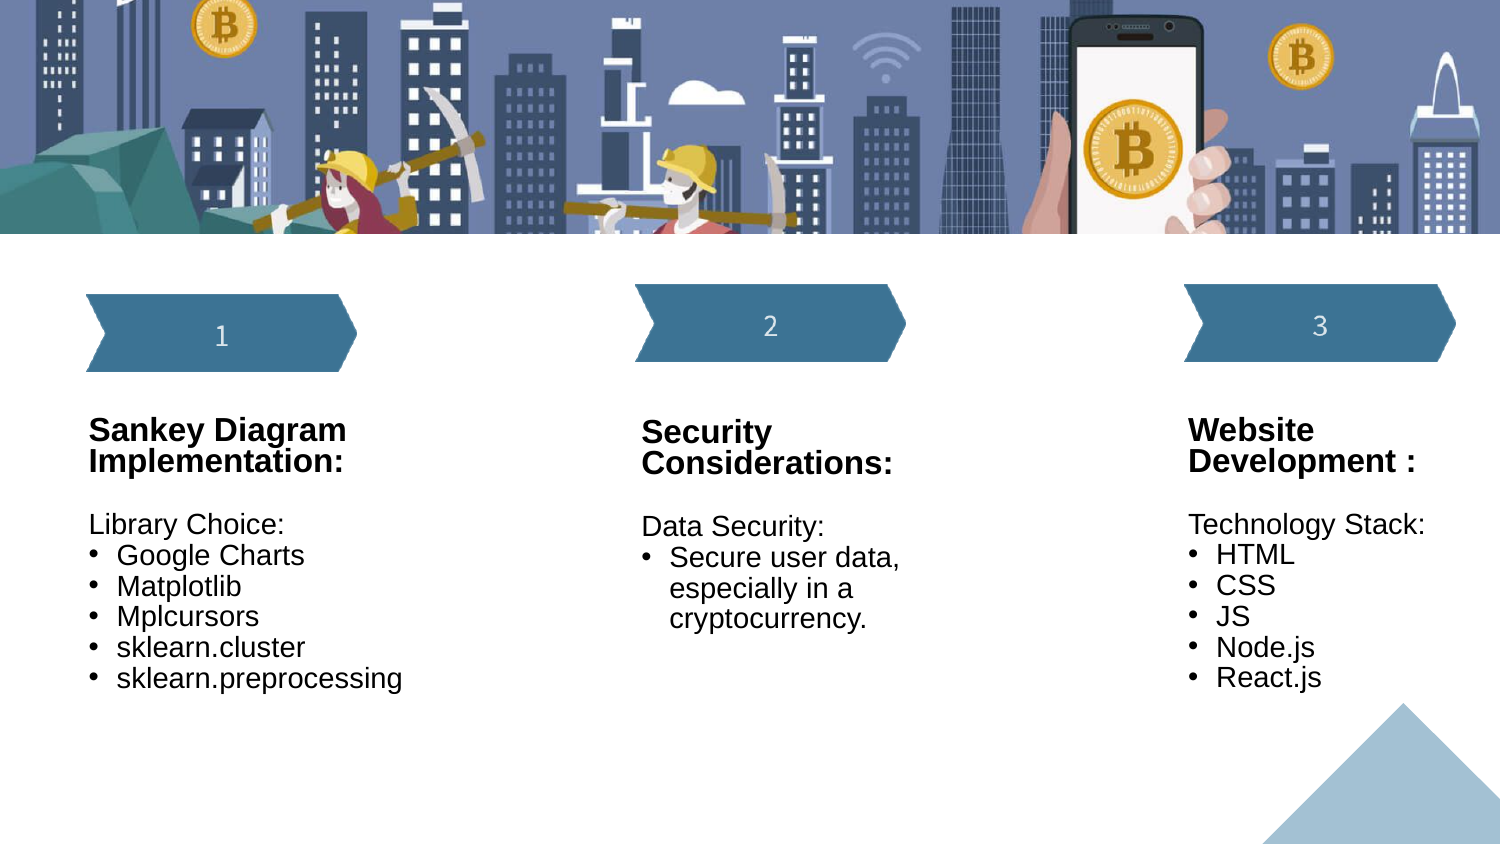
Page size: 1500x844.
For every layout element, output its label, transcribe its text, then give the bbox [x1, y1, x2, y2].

text_box Website Development : Technology Stack: HTML CSS JS Node.js React.js [1173, 409, 1481, 564]
text_box [1262, 770, 1500, 844]
picture [86, 294, 357, 372]
picture [0, 0, 1500, 234]
text_box Sankey Diagram Implementation: Library Choice: Google Charts Matplotlib Mplcursors sklearn.cluster sklearn.preprocessing [73, 410, 502, 676]
picture [1184, 284, 1456, 362]
picture [635, 284, 906, 362]
text_box Security Considerations: Data Security: Secure user data, especially in a cryptocurrency. [626, 412, 1016, 566]
text_box [1121, 649, 1500, 770]
